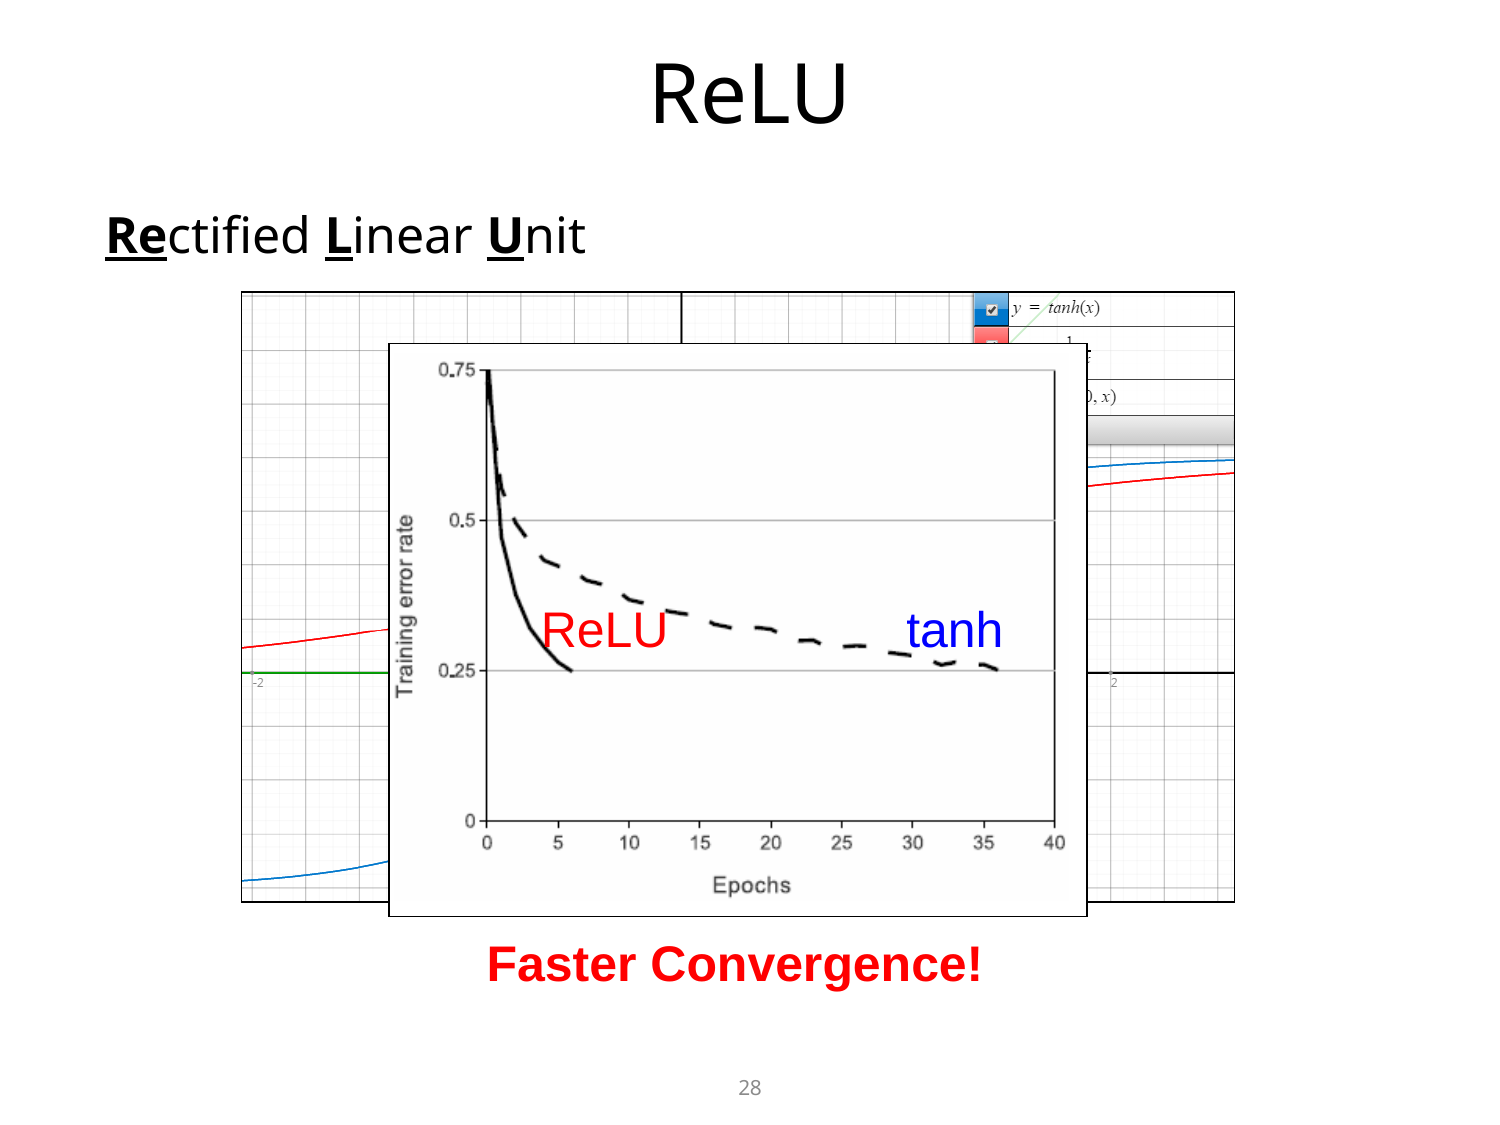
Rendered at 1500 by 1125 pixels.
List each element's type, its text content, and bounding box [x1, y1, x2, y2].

text_box Rectified Linear Unit [90, 196, 602, 271]
picture [241, 292, 1234, 902]
text_box ReLU [103, 23, 1397, 158]
slide_number 28 [575, 1058, 925, 1119]
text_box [389, 343, 1087, 1000]
